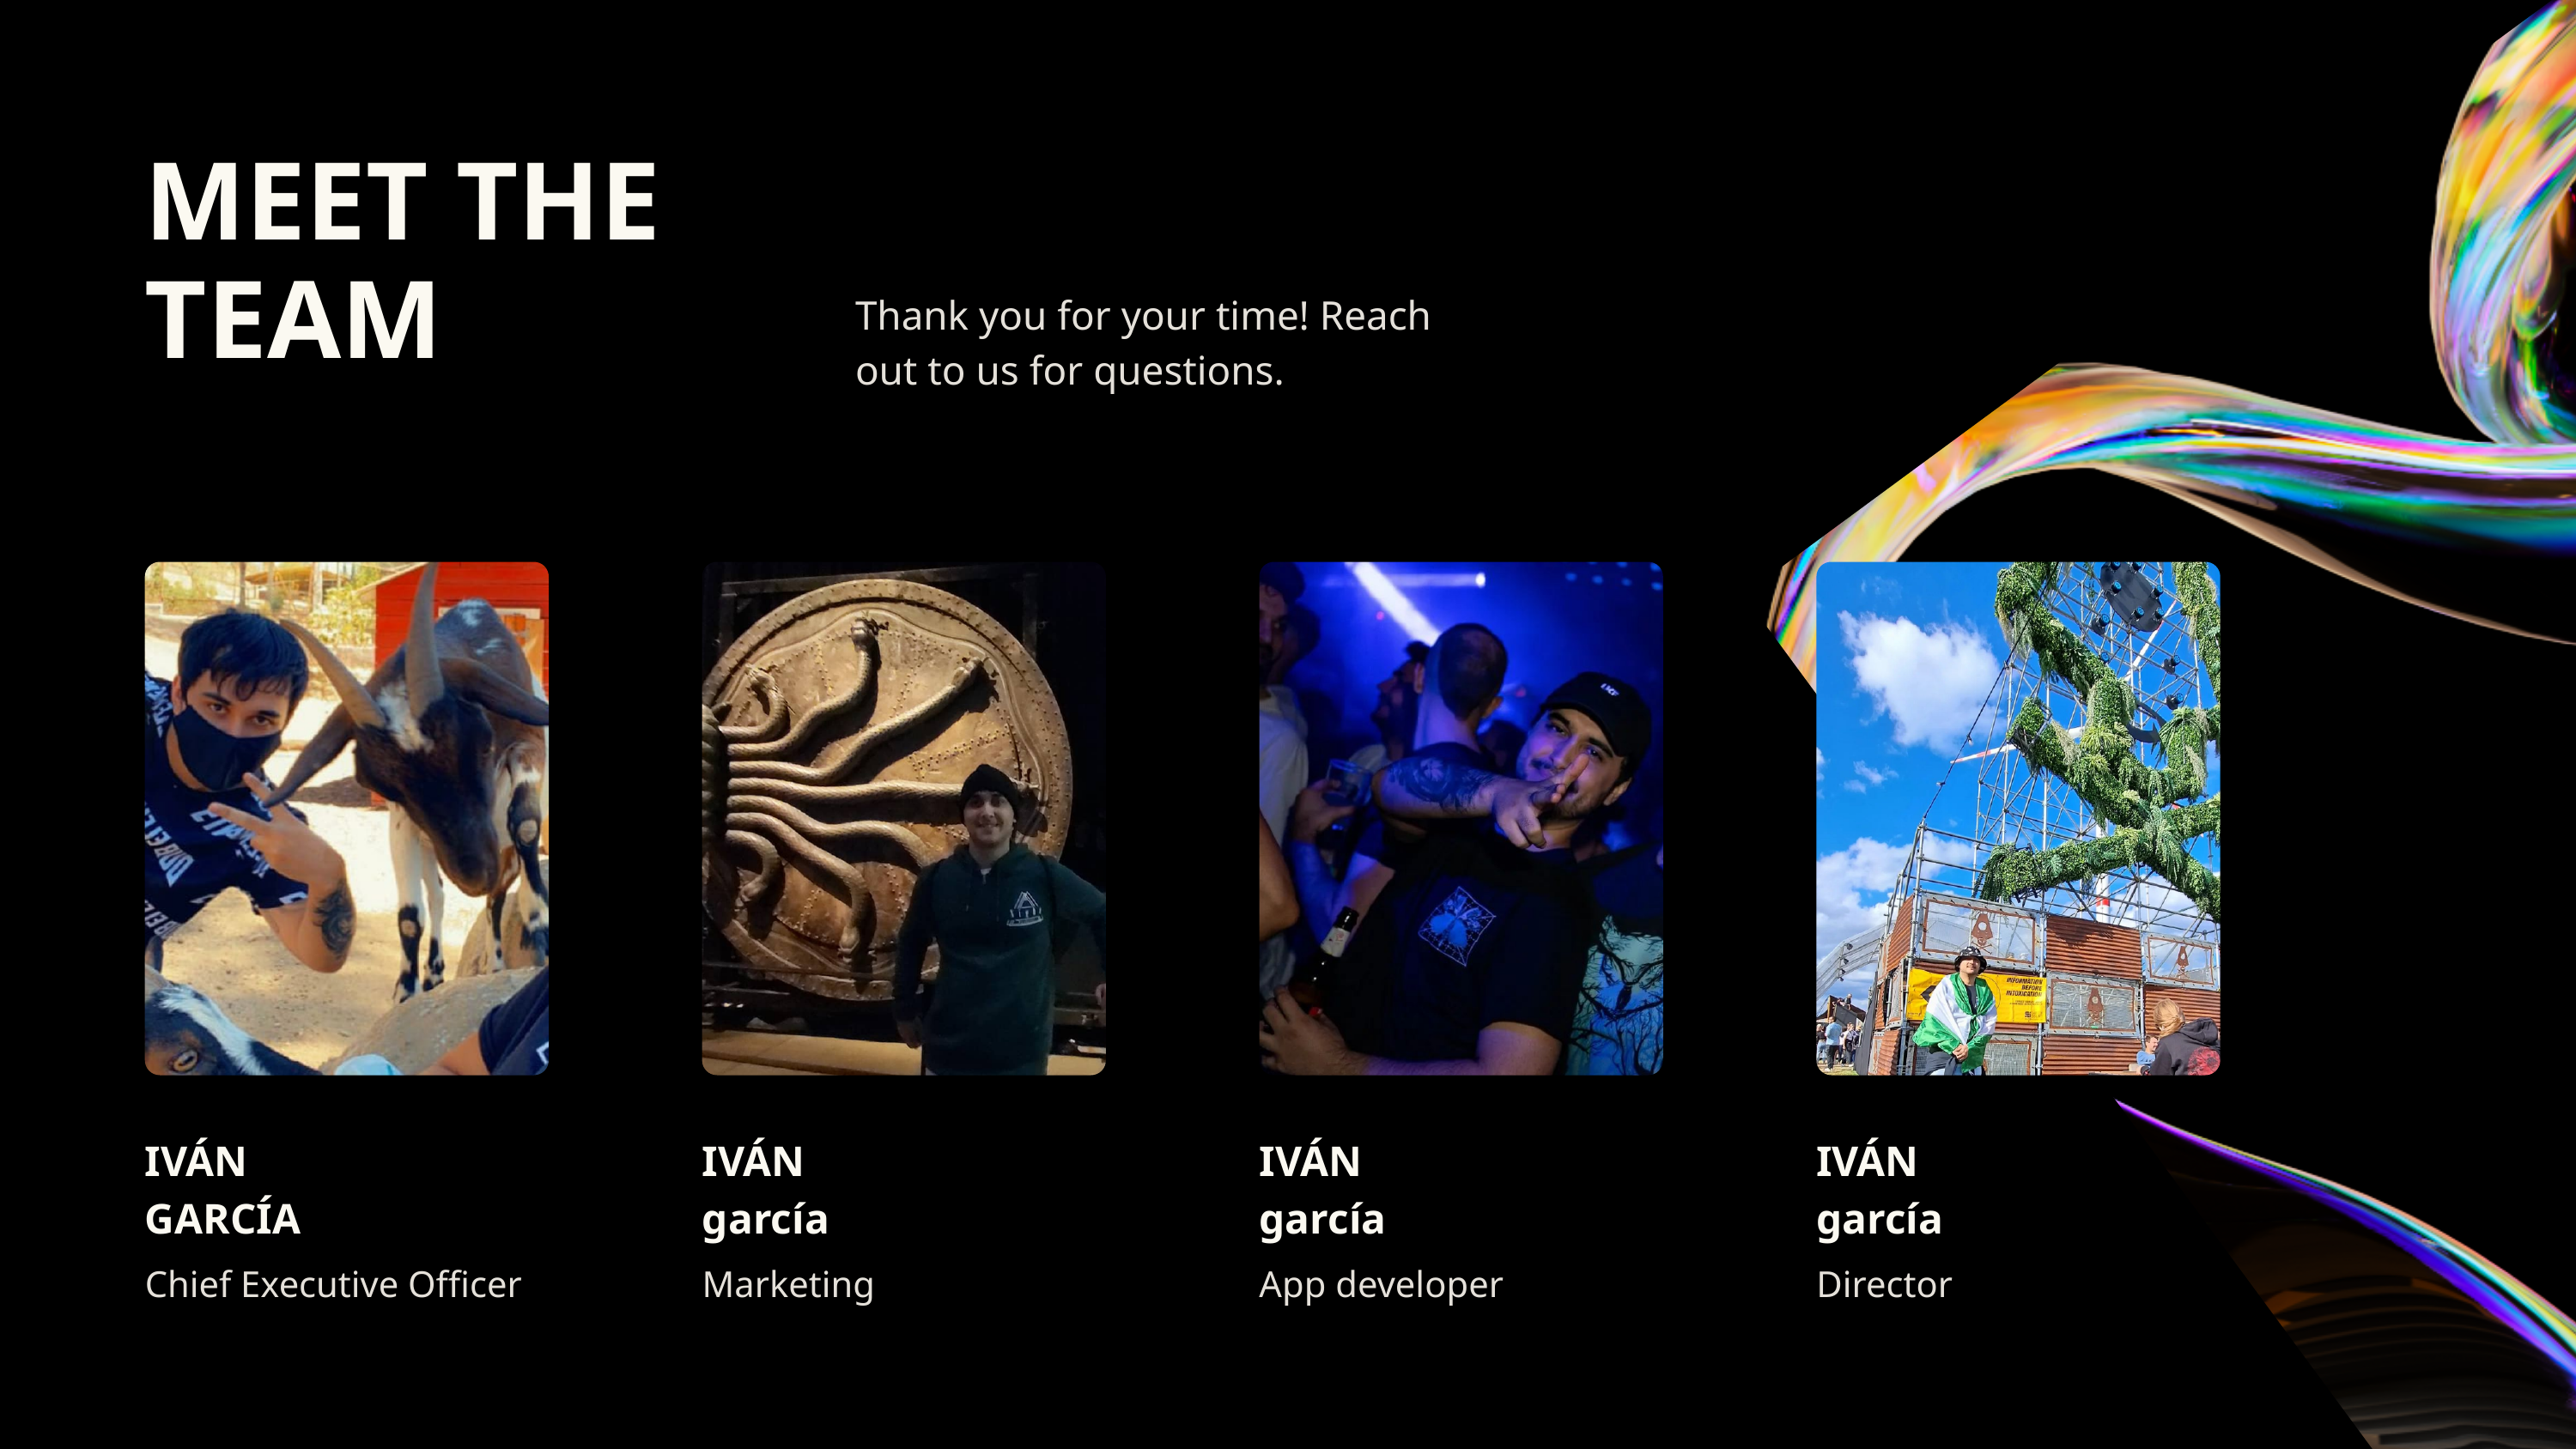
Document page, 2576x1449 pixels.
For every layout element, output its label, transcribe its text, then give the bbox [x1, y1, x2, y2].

text_box Chief Executive Officer [144, 1254, 549, 1305]
text_box MEET THE TEAM [144, 143, 775, 380]
text_box IVÁN garcía [1815, 1127, 2131, 1300]
text_box [1743, 0, 2576, 1449]
text_box IVÁN GARCÍA [144, 1127, 460, 1243]
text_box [1816, 561, 2221, 1076]
text_box App developer [1259, 1254, 1663, 1305]
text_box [1259, 561, 1664, 1076]
text_box Marketing [702, 1254, 1106, 1305]
text_box Thank you for your time! Reach out to us for questions. [855, 282, 1435, 393]
text_box IVÁN garcía [702, 1127, 969, 1300]
text_box Director [1816, 1254, 2221, 1305]
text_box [144, 561, 550, 1076]
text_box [702, 561, 1107, 1076]
text_box IVÁN garcía [1259, 1127, 1575, 1300]
